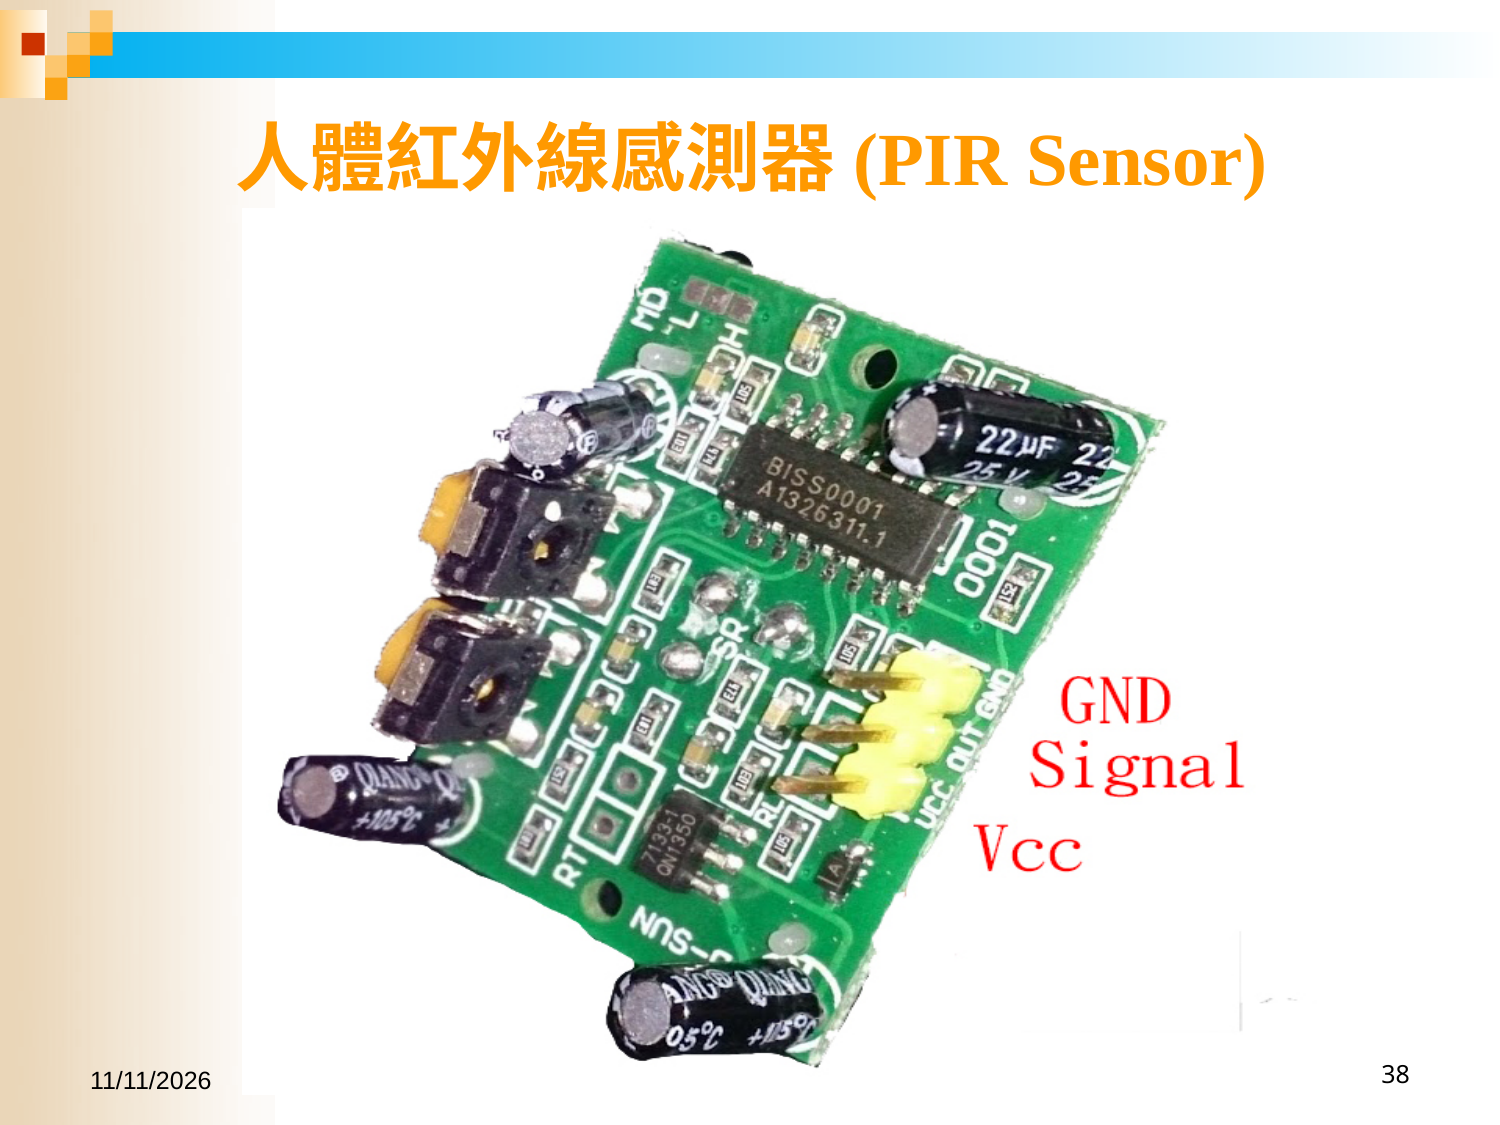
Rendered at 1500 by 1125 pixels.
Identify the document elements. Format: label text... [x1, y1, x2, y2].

title 人體紅外線感測器(PIR Sensor) [76, 42, 1427, 268]
picture [241, 207, 1321, 1095]
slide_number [75, 1024, 241, 1103]
slide_number 38 [1322, 1025, 1425, 1100]
